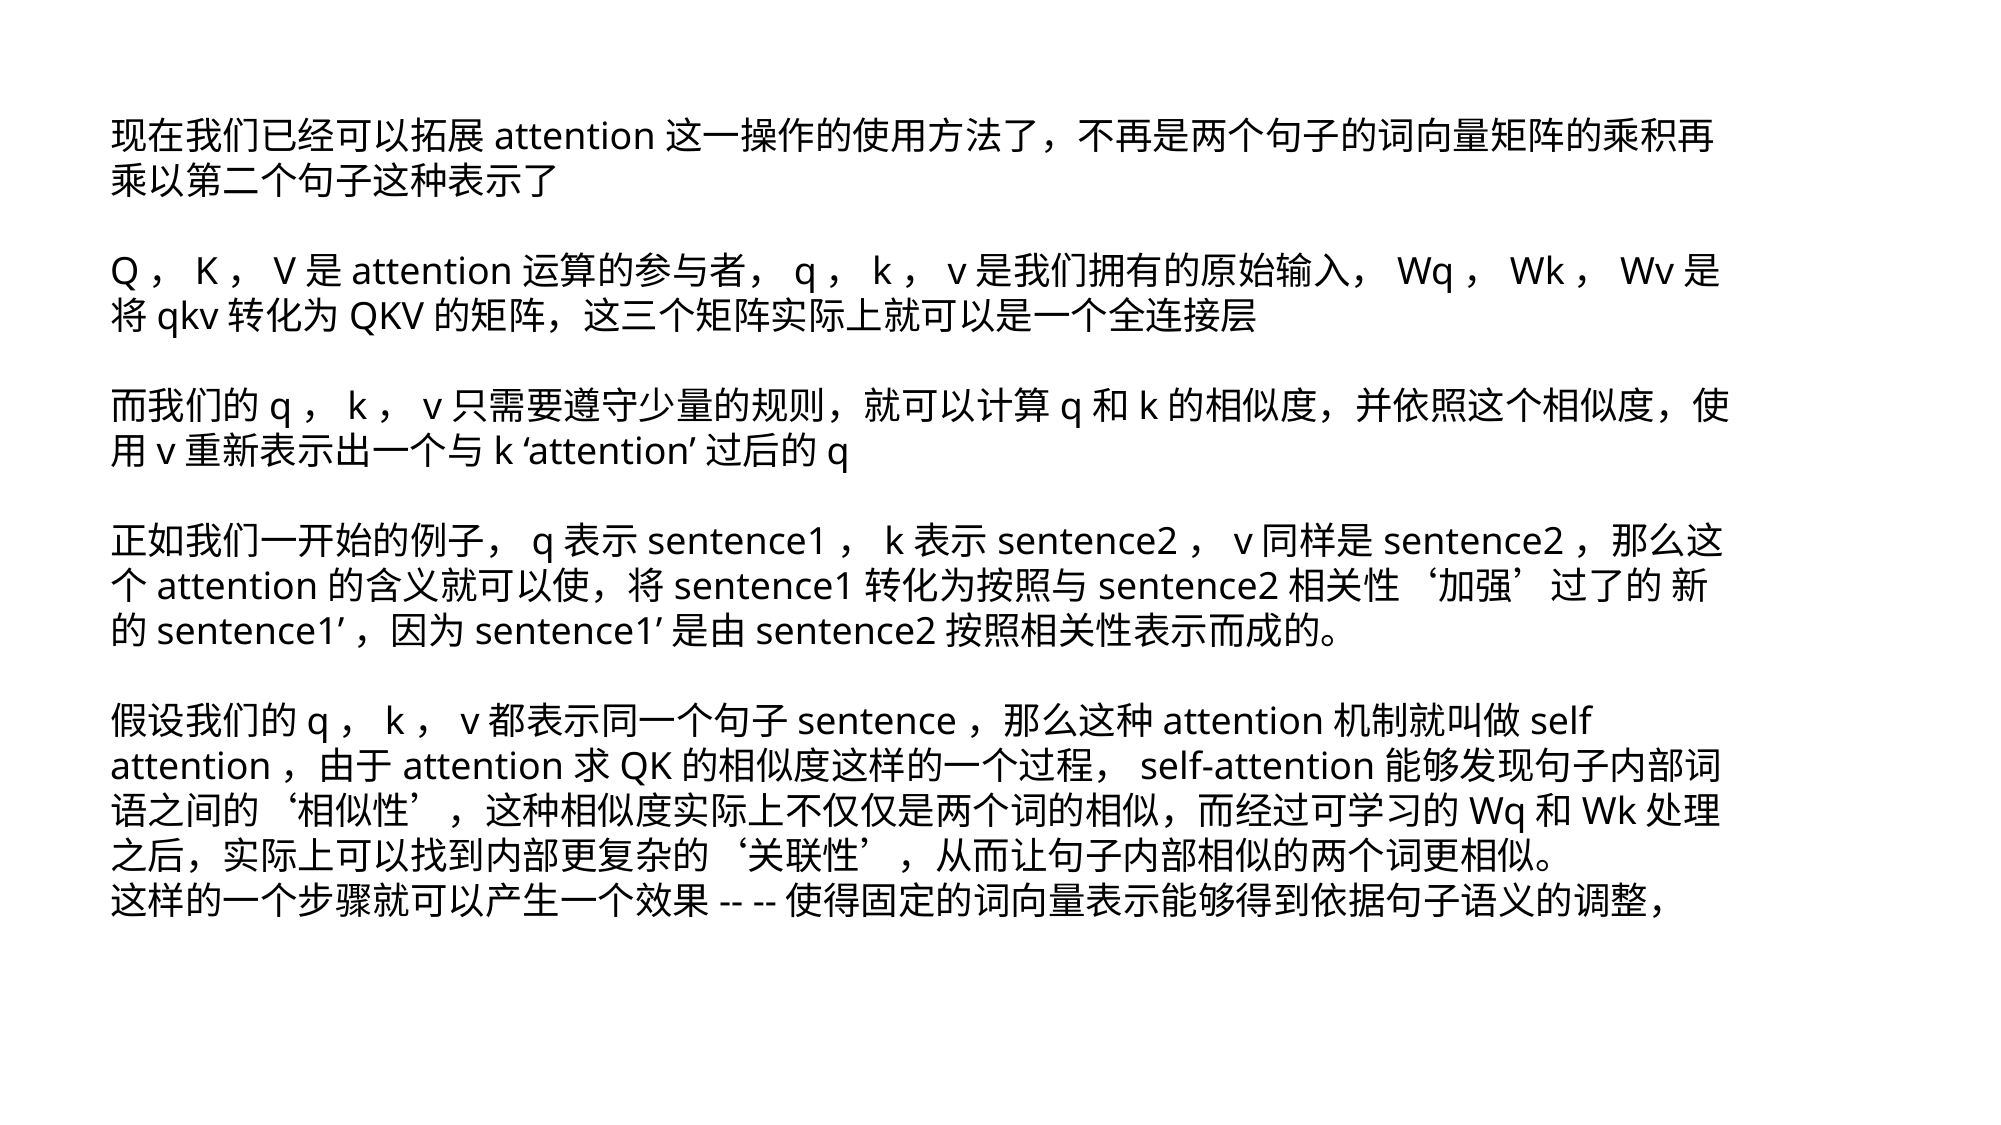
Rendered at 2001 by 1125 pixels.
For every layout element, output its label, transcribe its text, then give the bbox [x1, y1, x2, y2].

text_box 现在我们已经可以拓展attention这一操作的使用方法了，不再是两个句子的词向量矩阵的乘积再乘以第二个句子这种表示了 Q，K，V是attention运算的参与者，q，k，v是我们拥有的原始输入，Wq，Wk，Wv是将qkv转化为QKV的矩阵，这三个矩阵实际上就可以是一个全连接层 而我们的q，k，v只需要遵守少量的规则，就可以计算q和k的相似度，并依照这个相似度，使用v重新表示出一个与k ‘attention’过后的q 正如我们一开始的例子，q表示sentence1，k表示sentence2，v同样是sentence2，那么这个attention的含义就可以使，将sentence1转化为按照与sentence2相关性‘加强’过了的 新的sentence1’，因为sentence1’是由sentence2按照相关性表示而成的。 假设我们的q，k，v都表示同一个句子sentence，那么这种attention机制就叫做self attention，由于attention求QK的相似度这样的一个过程，self-attention能够发现句子内部词语之间的‘相似性’，这种相似度实际上不仅仅是两个词的相似，而经过可学习的Wq和Wk处理之后，实际上可以找到内部更复杂的‘关联性’，从而让句子内部相似的两个词更相似。 这样的一个步骤就可以产生一个效果-- --使得固定的词向量表示能够得到依据句子语义的调整， [95, 104, 1761, 930]
